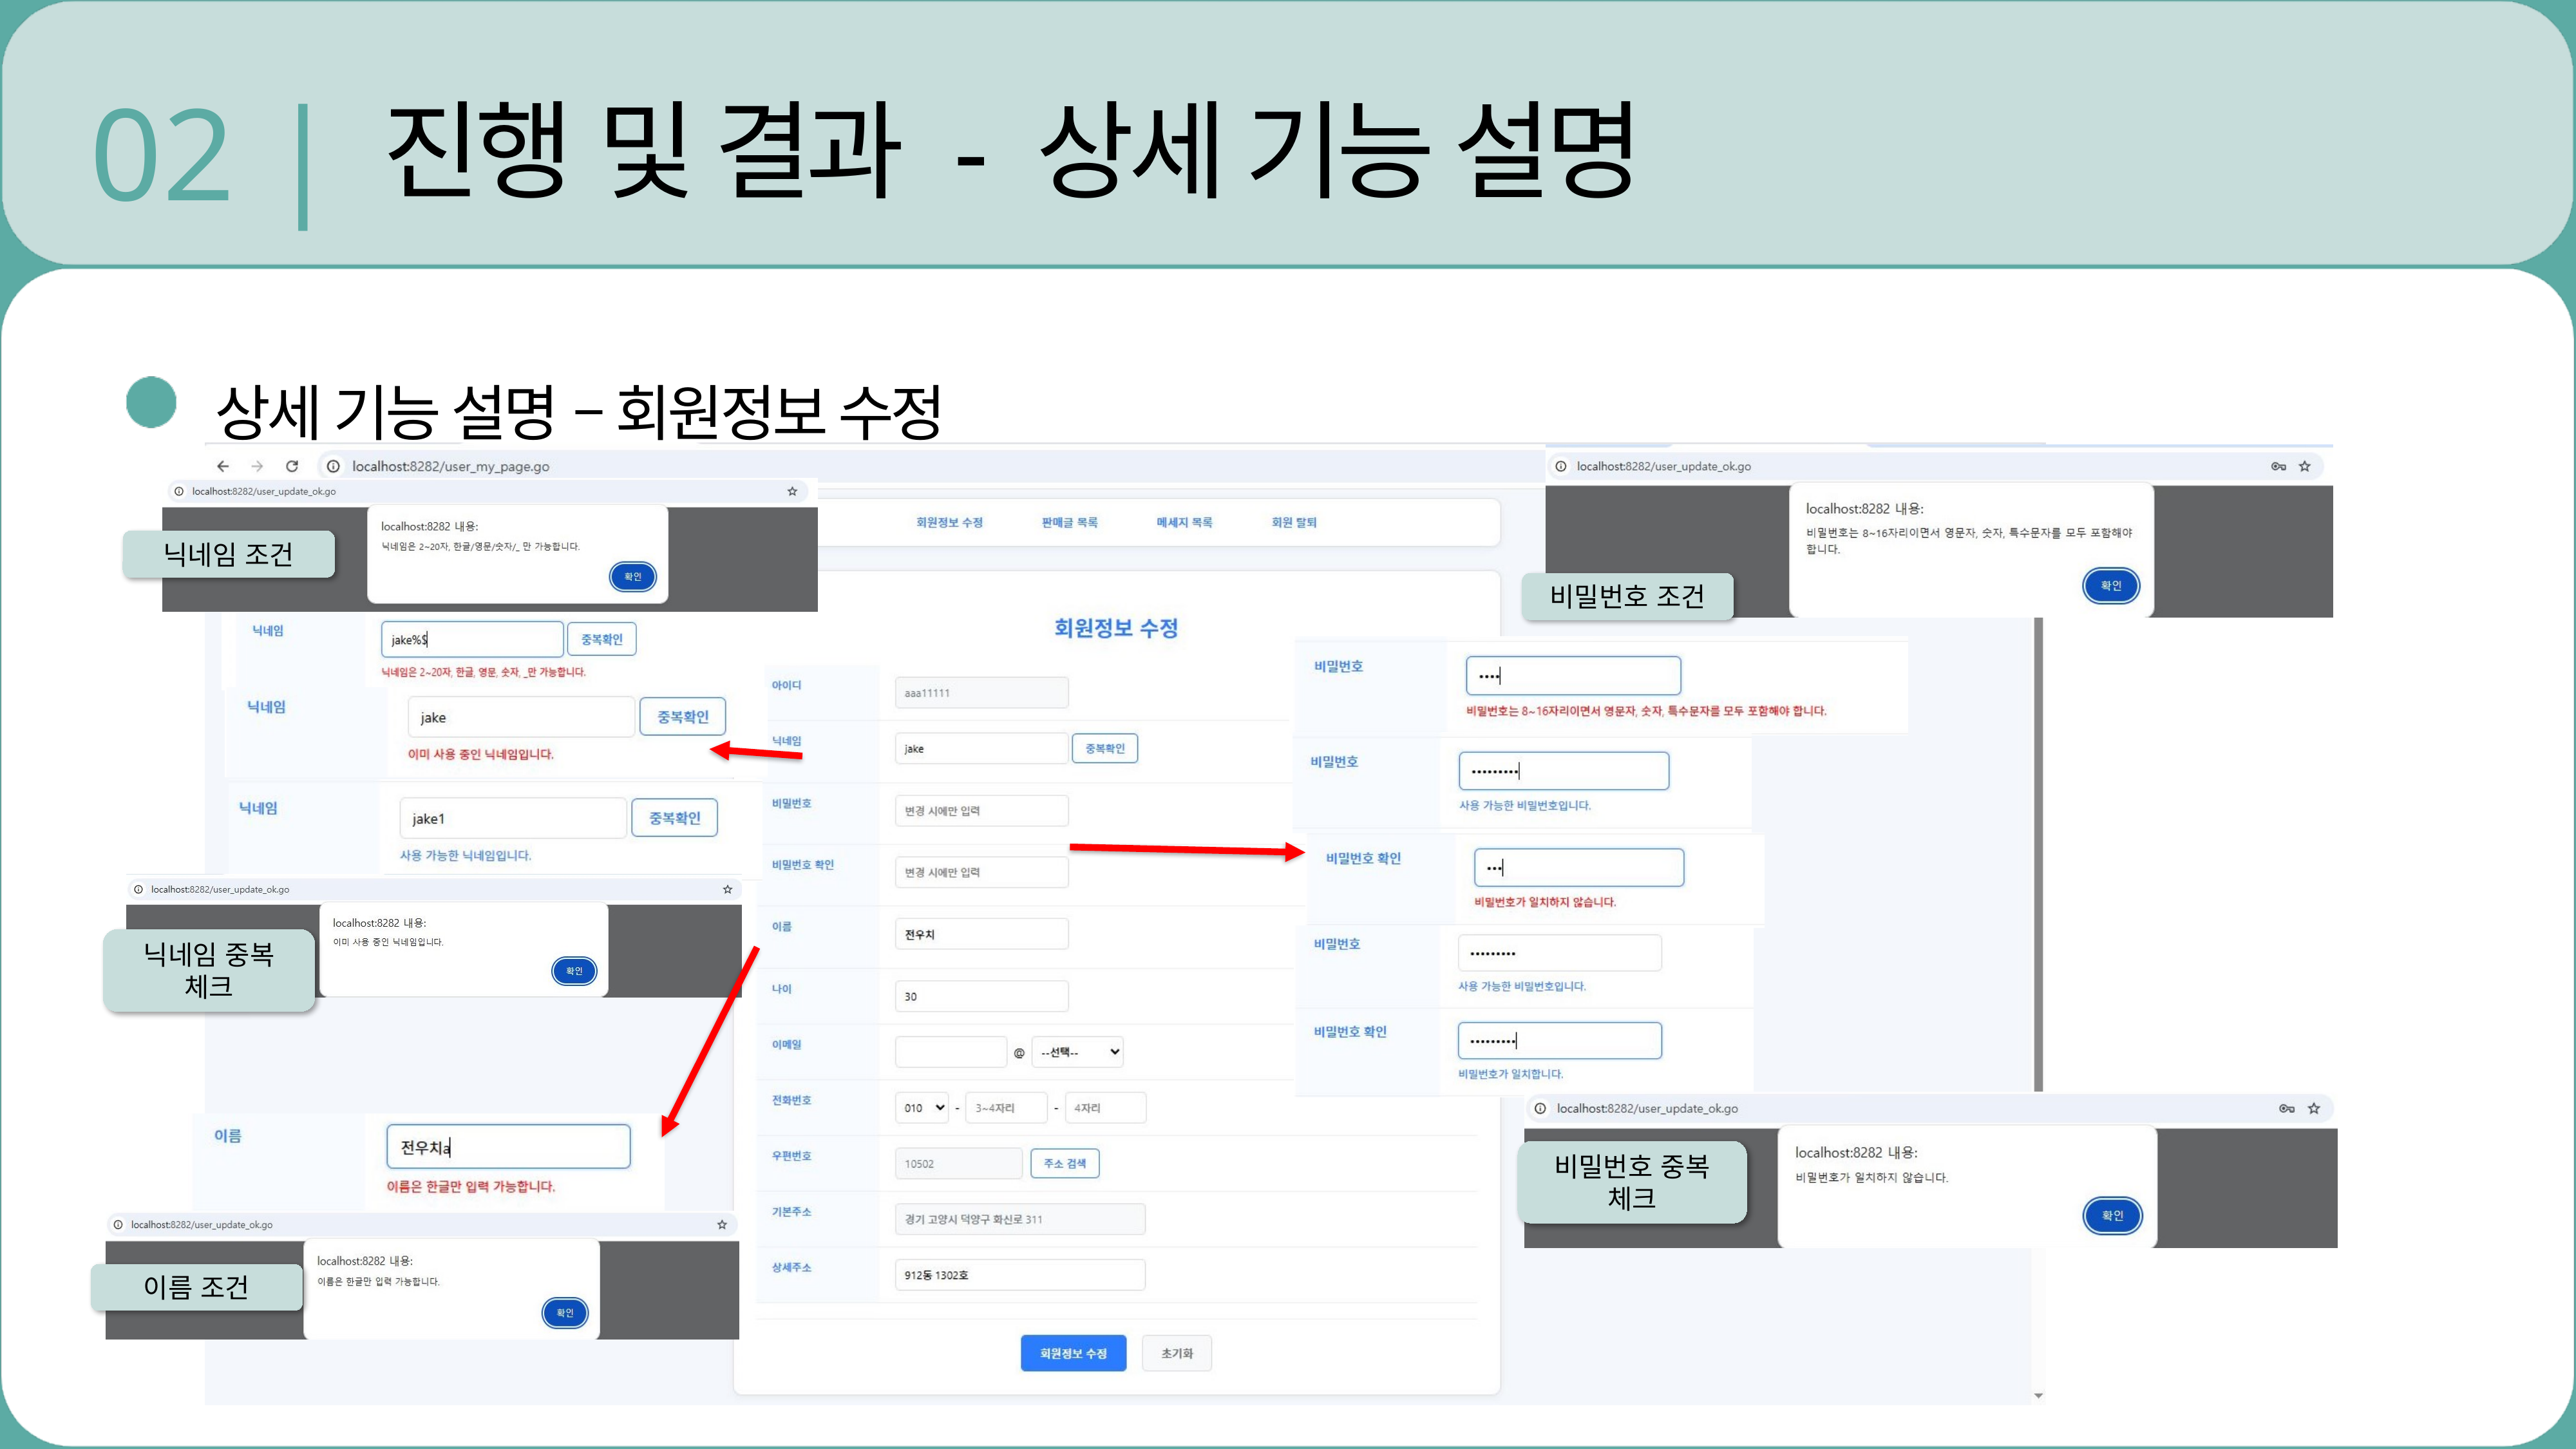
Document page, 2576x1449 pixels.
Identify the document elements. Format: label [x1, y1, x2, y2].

text_box [1070, 846, 1306, 853]
text_box [709, 748, 803, 757]
text_box [661, 947, 757, 1138]
picture [0, 0, 2576, 1449]
